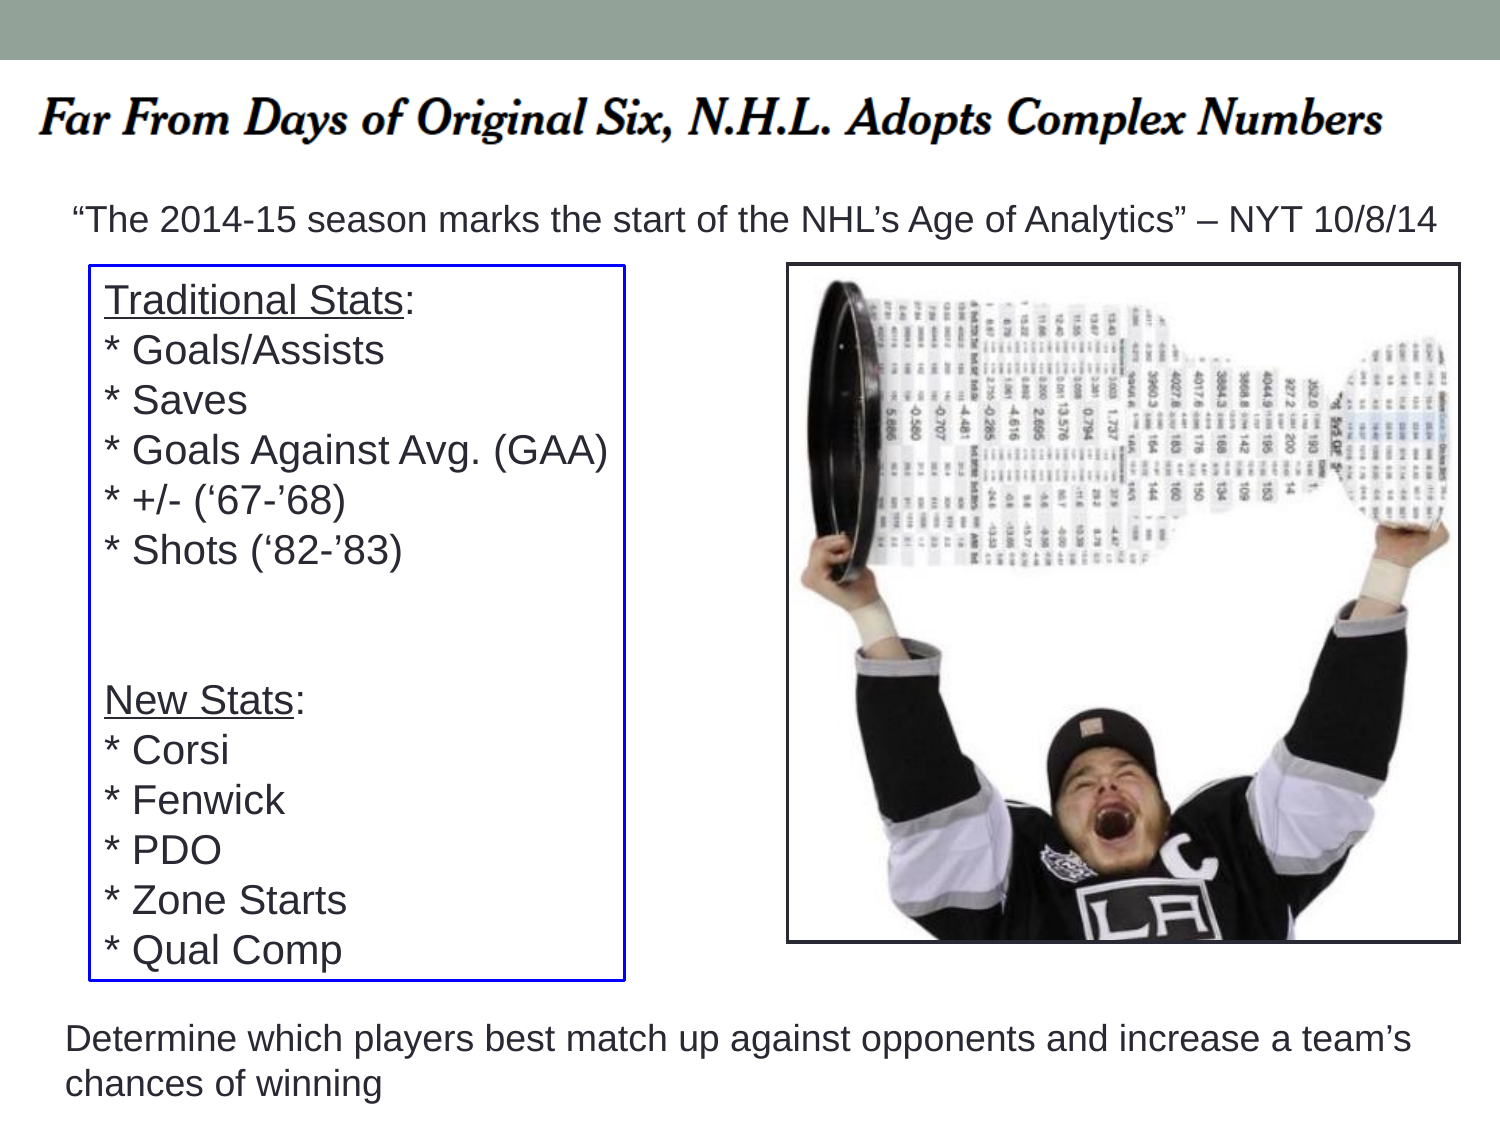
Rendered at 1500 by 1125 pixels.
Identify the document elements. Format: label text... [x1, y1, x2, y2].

text_box Traditional Stats: * Goals/Assists * Saves * Goals Against Avg. (GAA) * +/- (‘67-’68) * Shots (‘82-’83) New Stats: * Corsi * Fenwick * PDO * Zone Starts * Qual Comp [89, 265, 625, 981]
text_box “The 2014-15 season marks the start of the NHL’s Age of Analytics” – NYT 10/8/14 [57, 187, 1454, 248]
picture [24, 74, 1401, 157]
picture [788, 265, 1459, 941]
text_box Determine which players best match up against opponents and increase a team’s chances of winning [49, 1006, 1488, 1112]
